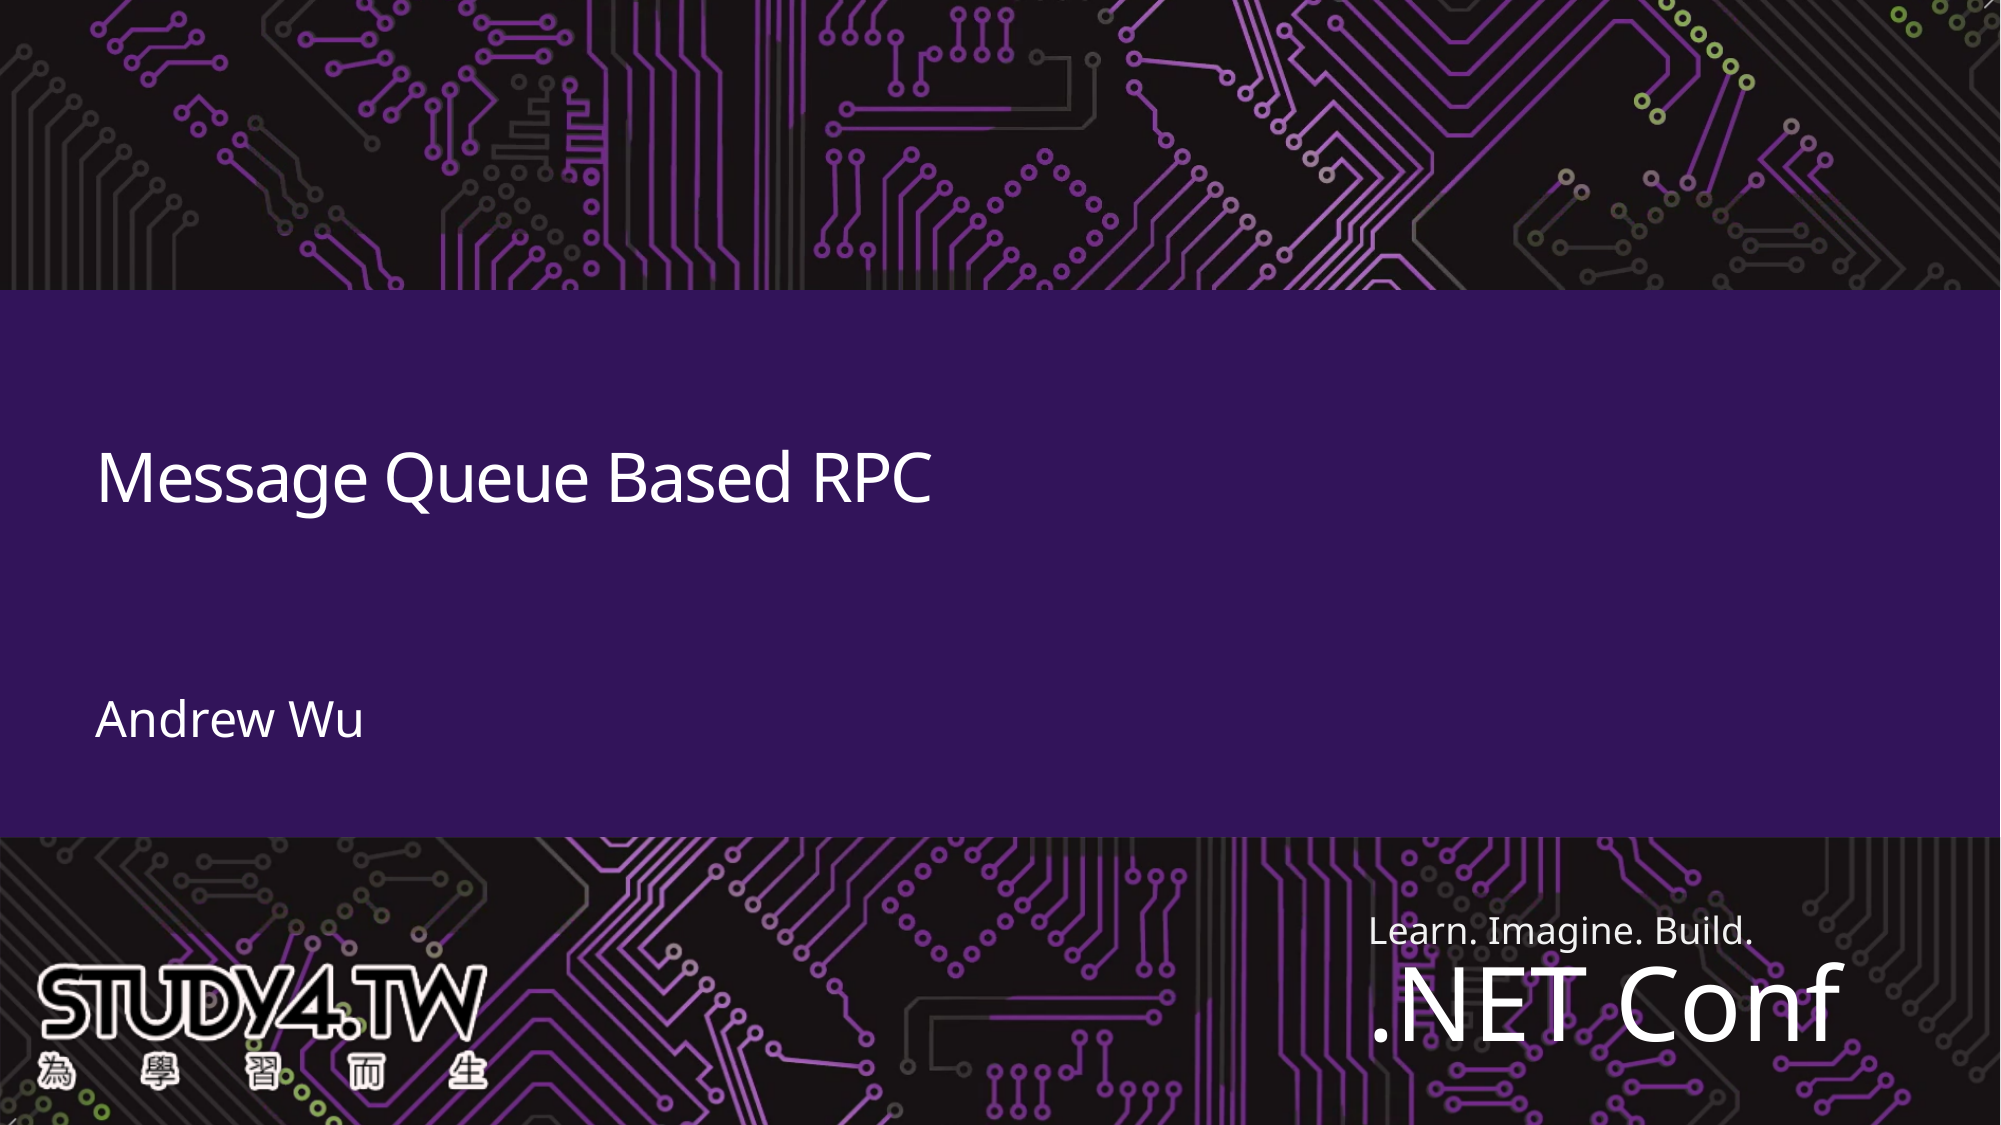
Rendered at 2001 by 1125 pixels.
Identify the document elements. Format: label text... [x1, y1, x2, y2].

title Message Queue Based RPC [71, 427, 1984, 576]
list Andrew Wu [71, 679, 1009, 764]
picture [1, 838, 1999, 1125]
picture [0, 0, 2001, 290]
